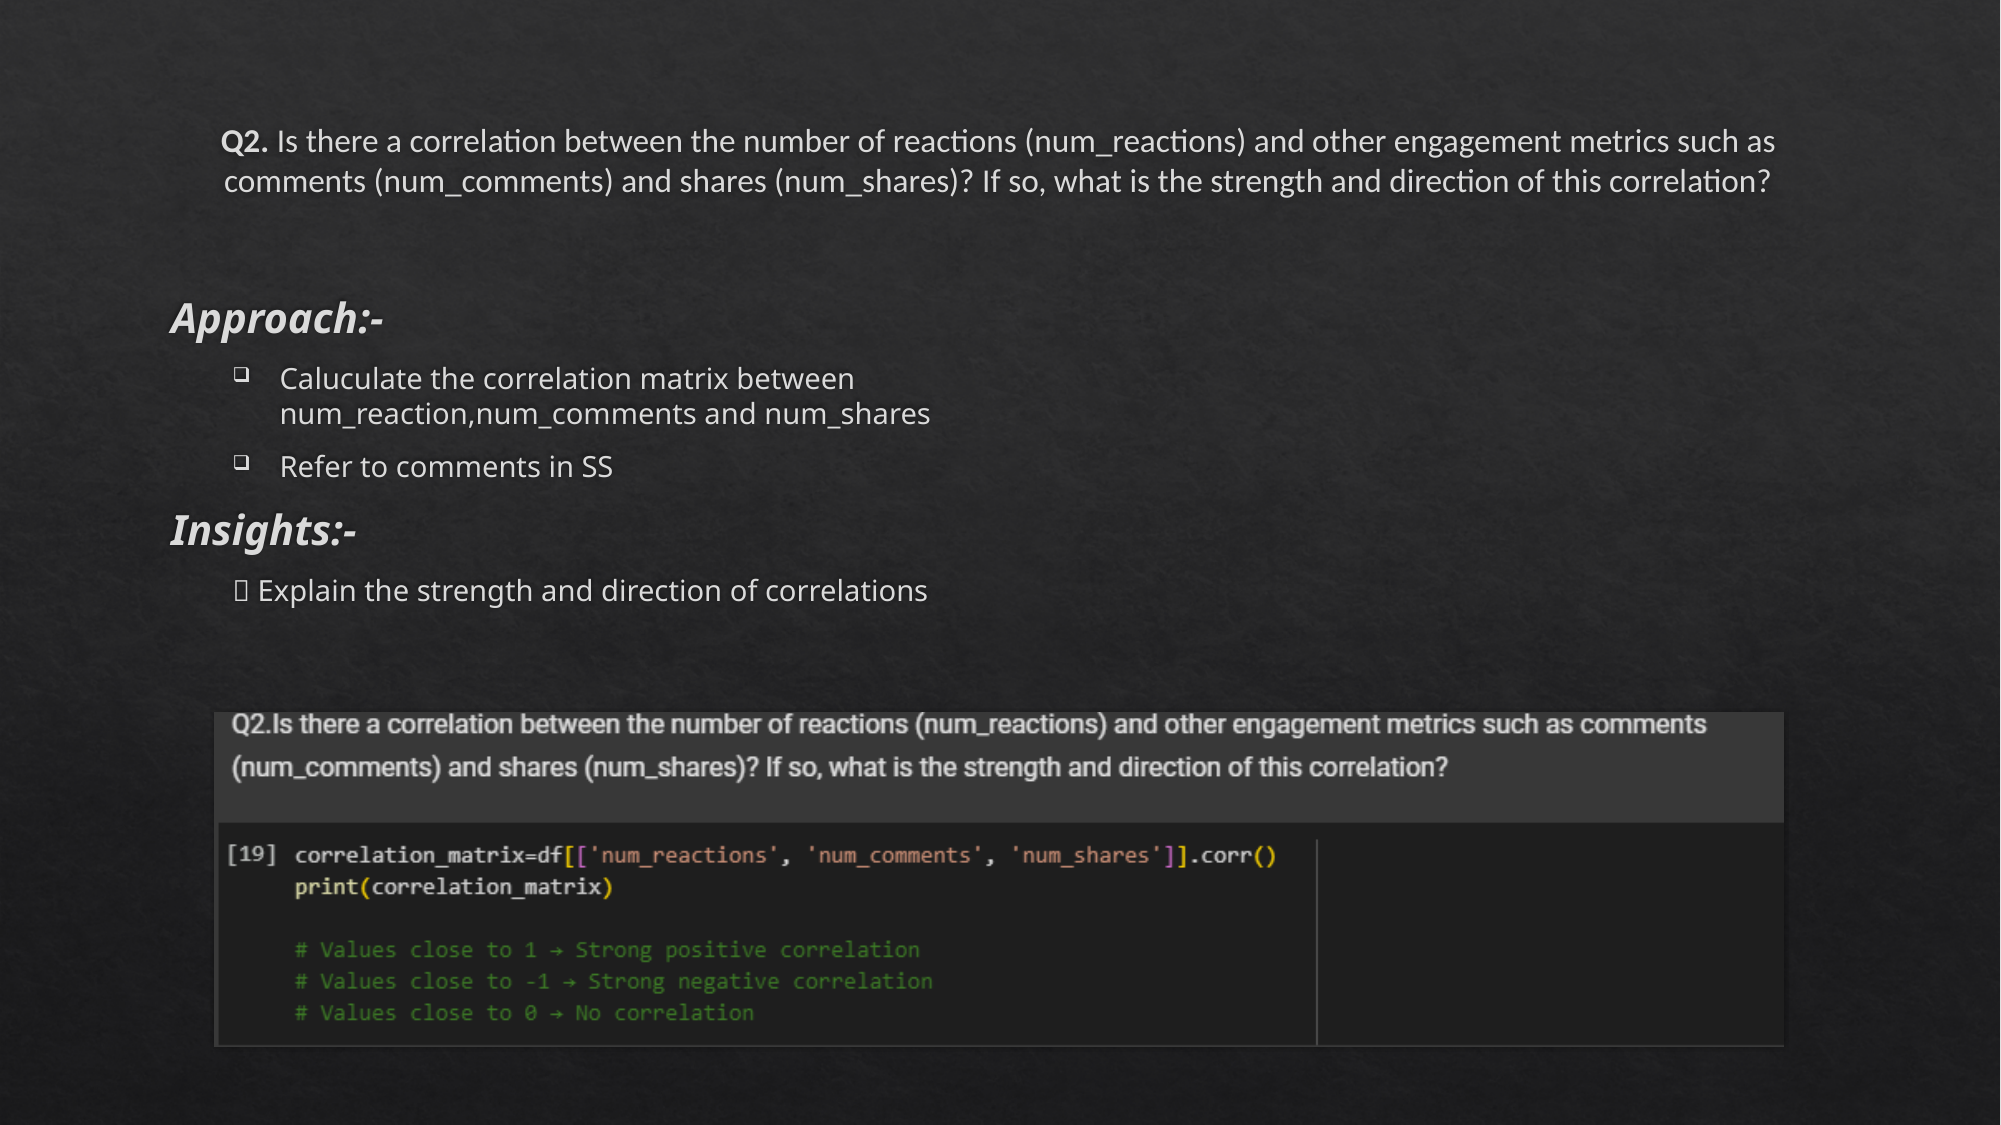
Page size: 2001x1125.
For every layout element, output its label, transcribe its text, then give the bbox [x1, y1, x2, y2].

list Approach:- Caluculate the correlation matrix between num_reaction,num_comments and num_shares Refer to comments in SS Insights:-  Explain the strength and direction of correlations [149, 284, 980, 950]
title Q2. Is there a correlation between the number of reactions (num_reactions) and other engagement metrics such as comments (num_comments) and shares (num_shares)? If so, what is the strength and direction of this correlation? [149, 99, 1849, 260]
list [214, 711, 1784, 1048]
